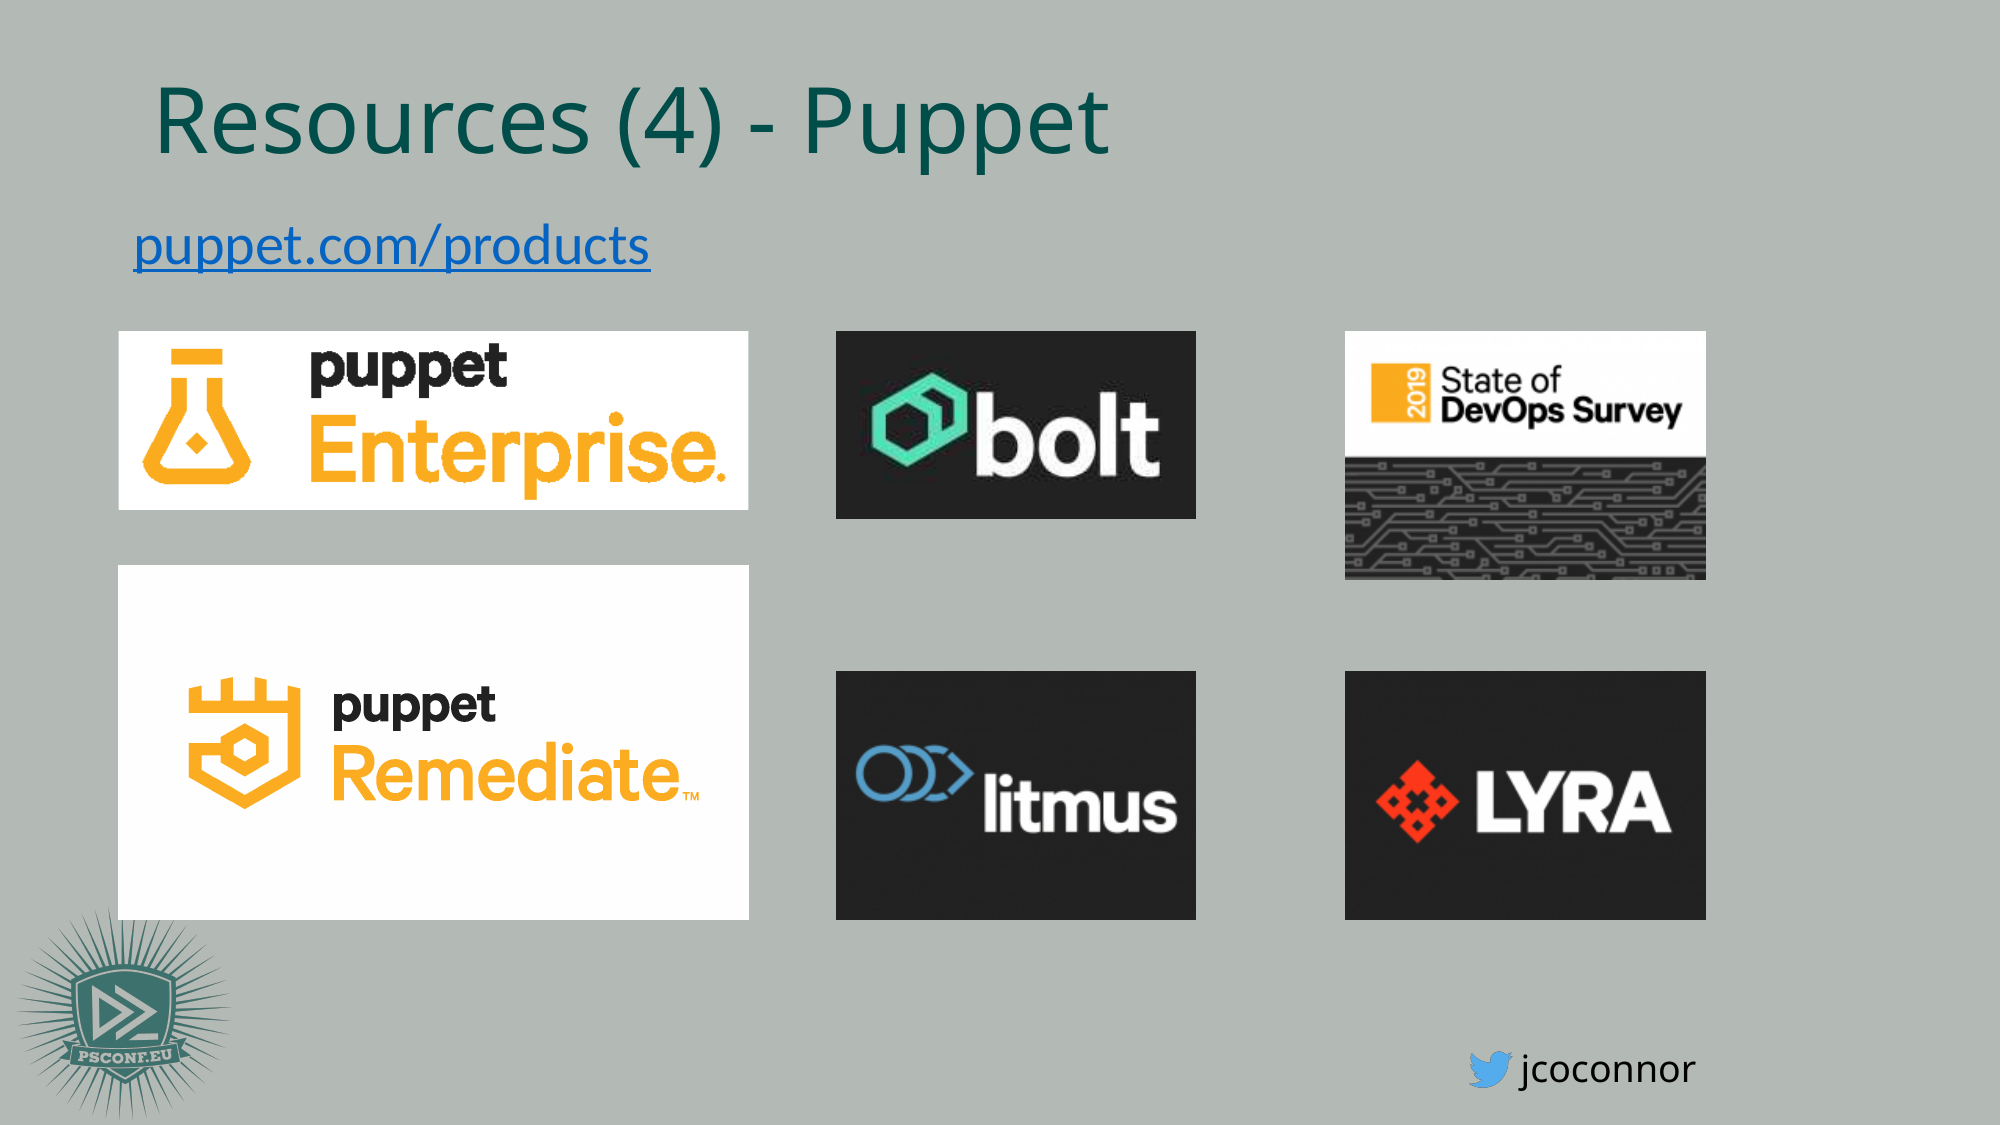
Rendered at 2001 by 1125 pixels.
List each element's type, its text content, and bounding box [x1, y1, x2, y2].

text_box puppet.com/products [118, 199, 825, 284]
title Resources (4) - Puppet [137, 59, 1863, 188]
picture [836, 331, 1196, 519]
picture [118, 565, 749, 920]
picture [1345, 671, 1706, 920]
picture [118, 331, 749, 510]
footer jcoconnor [1505, 1037, 1863, 1098]
picture [1345, 331, 1706, 580]
picture [1458, 1037, 1523, 1103]
picture [836, 671, 1196, 920]
